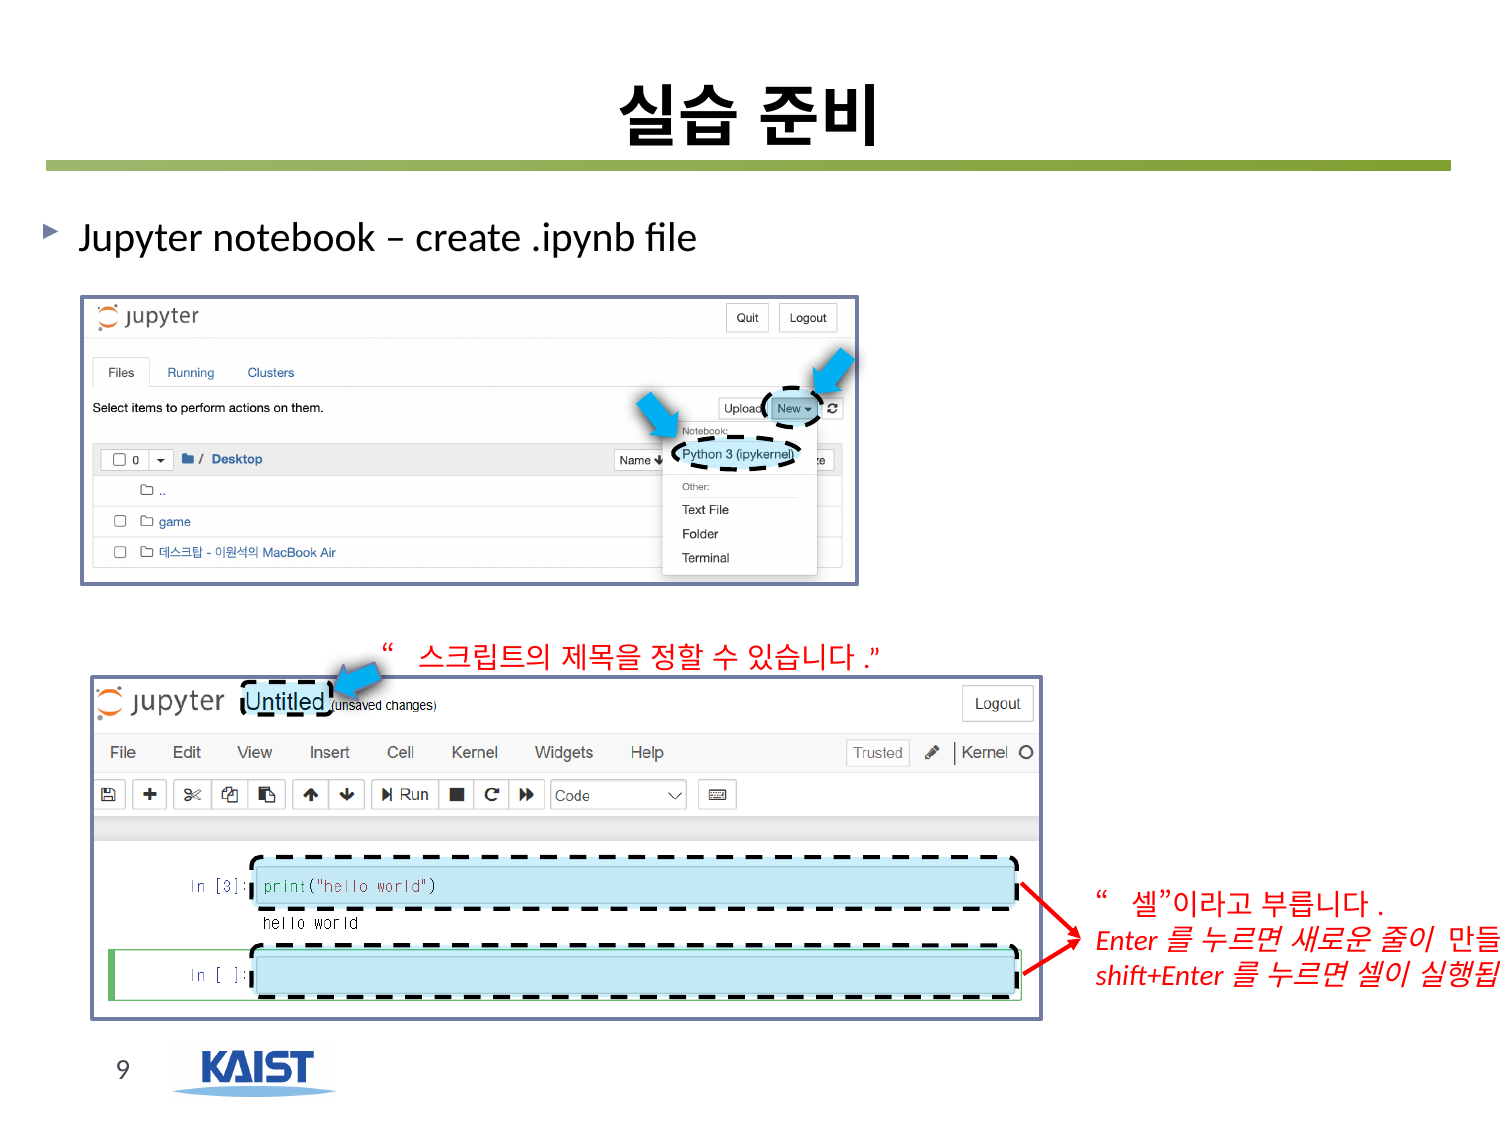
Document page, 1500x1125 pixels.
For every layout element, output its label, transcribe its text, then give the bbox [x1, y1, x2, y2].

slide_number 9 [100, 1042, 426, 1103]
list Jupyter notebook – create .ipynb file [25, 202, 1277, 392]
title 실습 준비 [0, 1, 1500, 162]
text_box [93, 631, 1500, 1018]
picture [83, 298, 856, 583]
